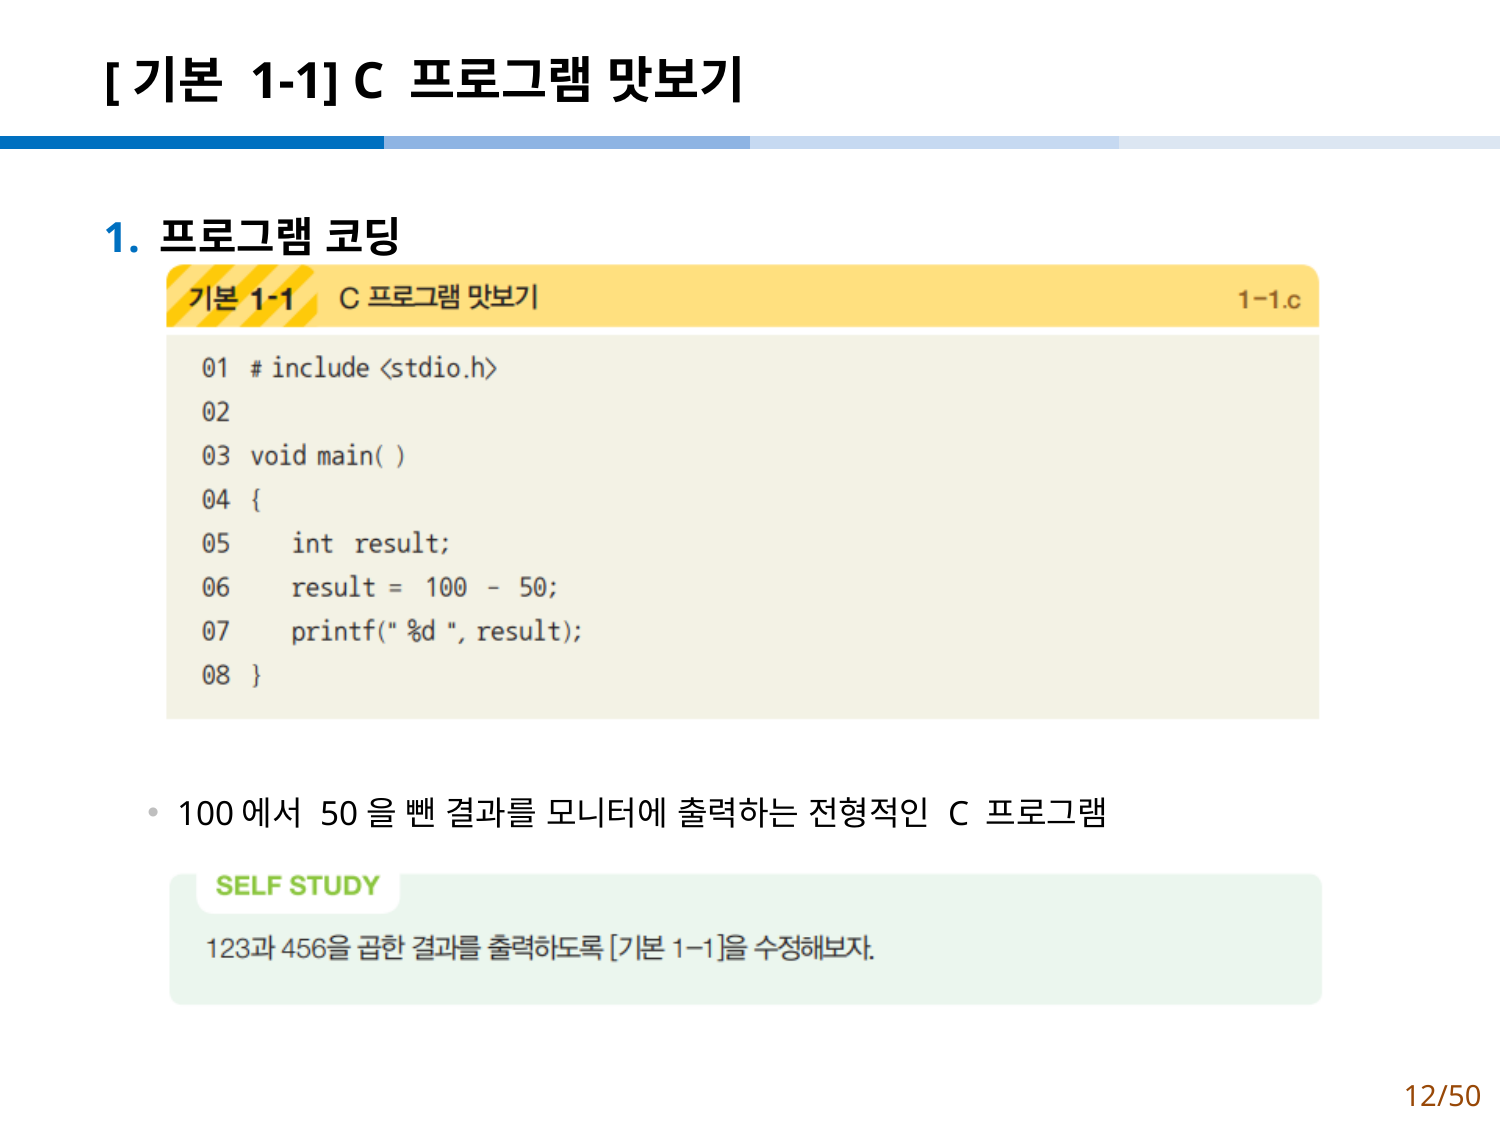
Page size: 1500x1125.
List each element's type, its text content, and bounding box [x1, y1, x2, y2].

picture [162, 260, 1321, 724]
title [기본 1-1] C 프로그램 맛보기 [88, 32, 1330, 124]
picture [162, 863, 1327, 1008]
list 프로그램 코딩 100에서 50을 뺀 결과를 모니터에 출력하는 전형적인 C 프로그램 [88, 177, 1459, 1077]
